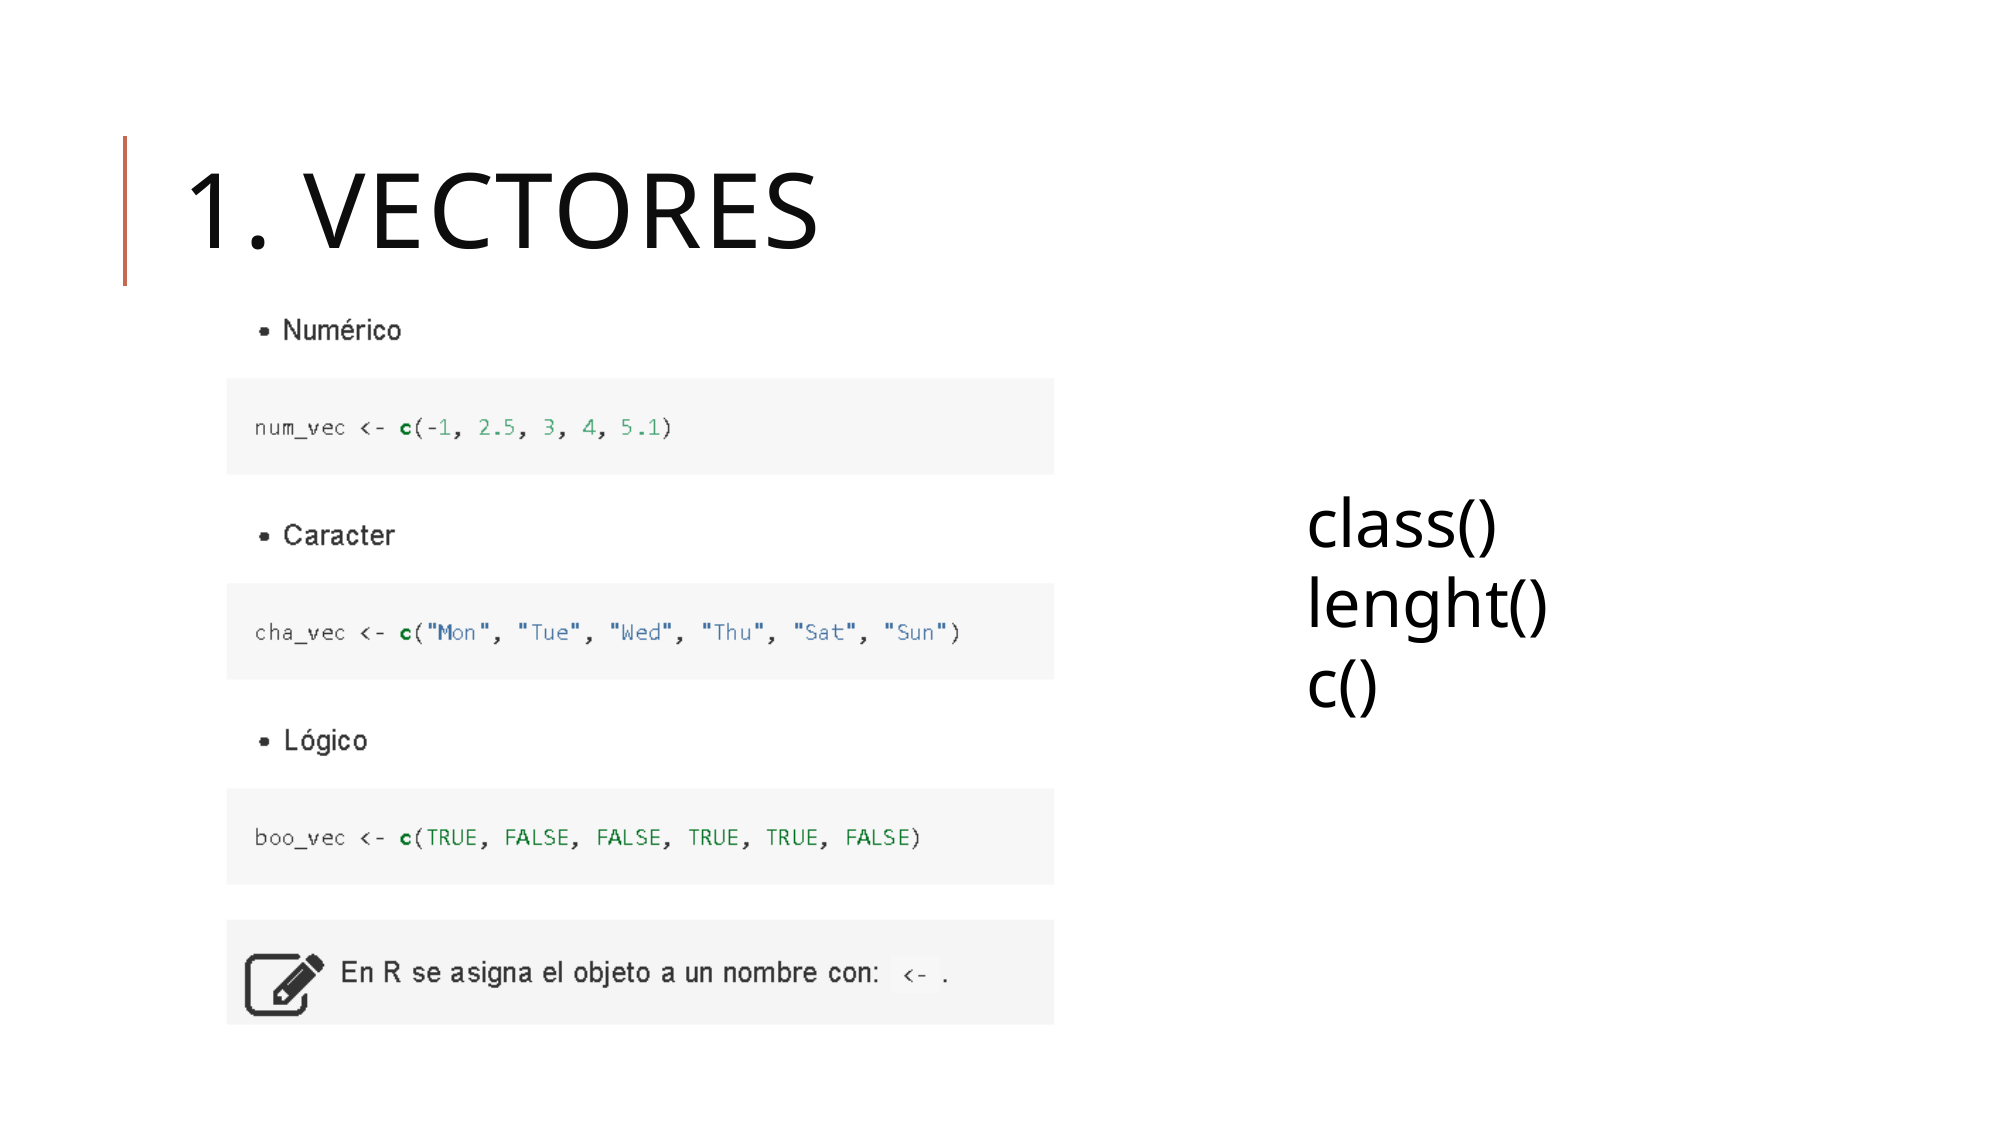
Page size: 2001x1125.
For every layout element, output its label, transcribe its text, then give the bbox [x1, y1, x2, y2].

picture [207, 302, 1055, 1047]
text_box class() lenght() c() [1291, 472, 1793, 728]
title 1. Vectores [168, 96, 1763, 342]
